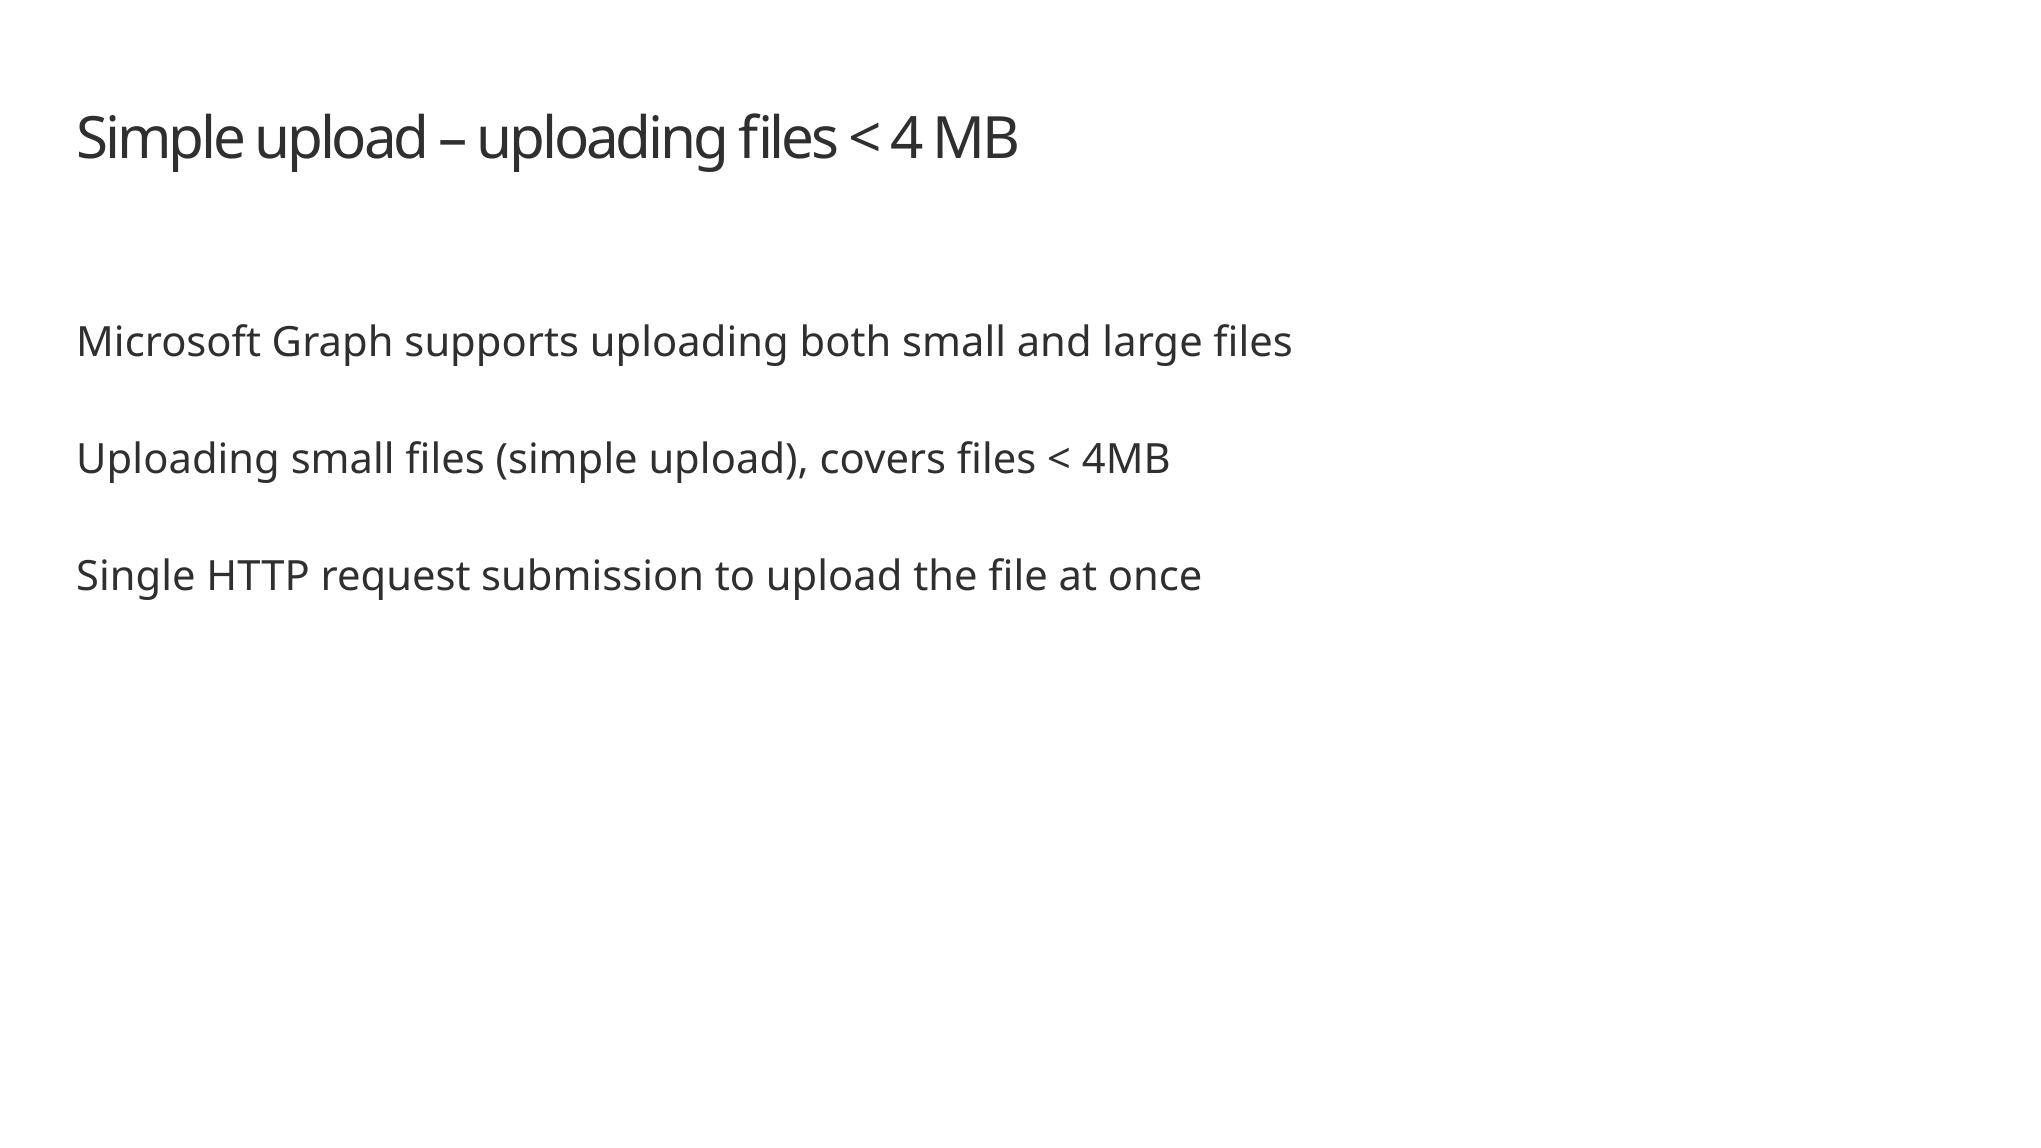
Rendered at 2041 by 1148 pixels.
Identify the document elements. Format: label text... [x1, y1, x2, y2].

list Microsoft Graph supports uploading both small and large files Uploading small files (simple upload), covers files < 4MB Single HTTP request submission to upload the file at once [76, 314, 1969, 669]
title Simple upload – uploading files < 4 MB [76, 103, 1969, 172]
